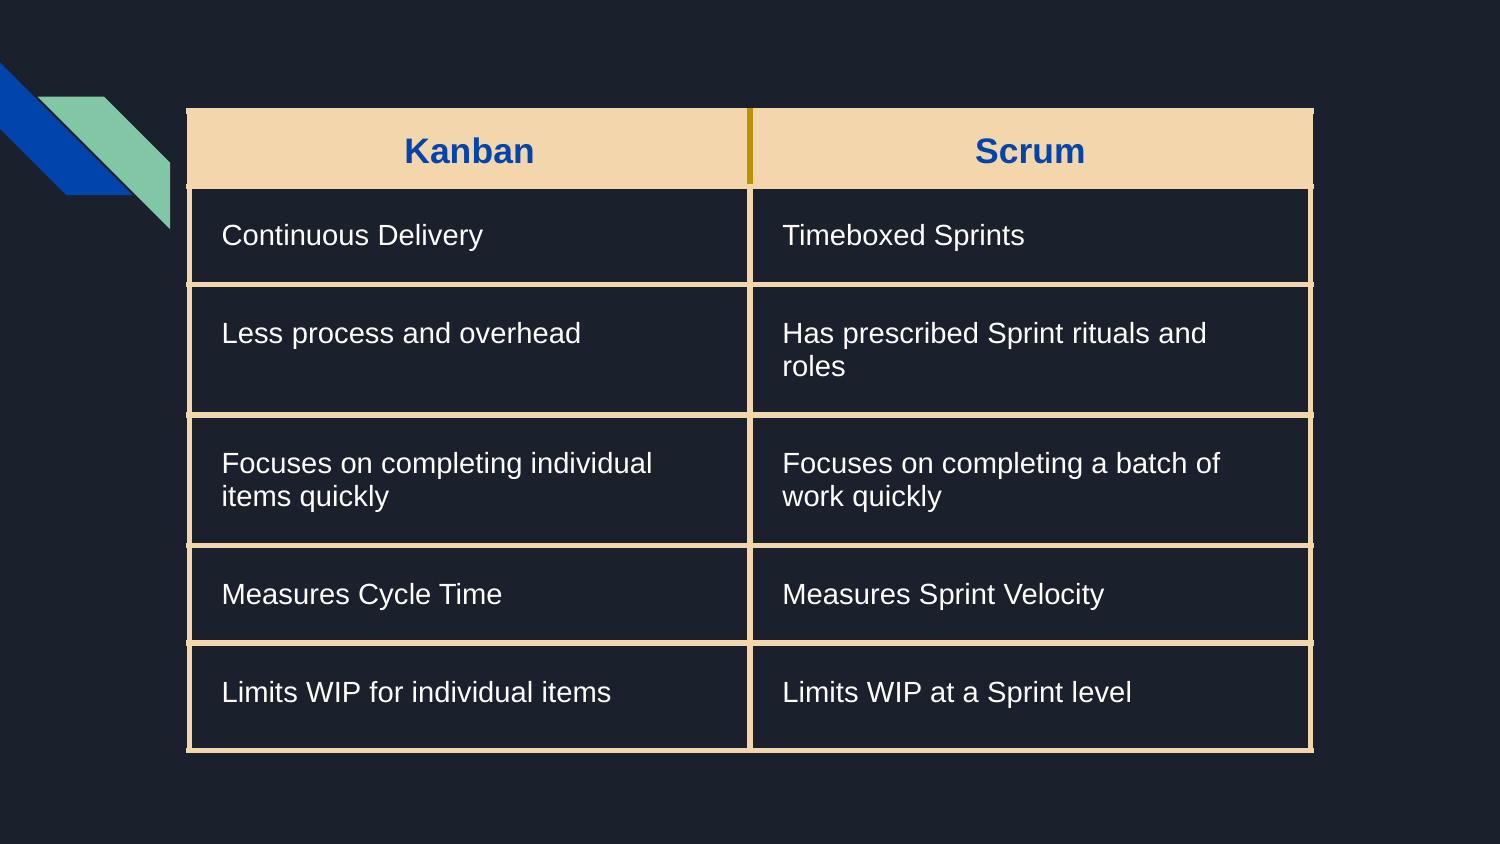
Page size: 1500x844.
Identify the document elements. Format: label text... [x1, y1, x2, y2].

table_cell Limits WIP at a Sprint level [753, 646, 1308, 748]
table_cell Less process and overhead [192, 287, 747, 412]
table_cell Has prescribed Sprint rituals and roles [753, 287, 1308, 412]
table_header Scrum [753, 114, 1308, 184]
table_cell Measures Cycle Time [192, 548, 747, 640]
table_cell Focuses on completing individual items quickly [192, 418, 747, 543]
table_cell Limits WIP for individual items [192, 646, 747, 748]
table_header Kanban [192, 114, 747, 184]
table_cell Focuses on completing a batch of work quickly [753, 418, 1308, 543]
table_cell Continuous Delivery [192, 189, 747, 282]
table_cell Measures Sprint Velocity [753, 548, 1308, 640]
table_cell Timeboxed Sprints [753, 189, 1308, 282]
